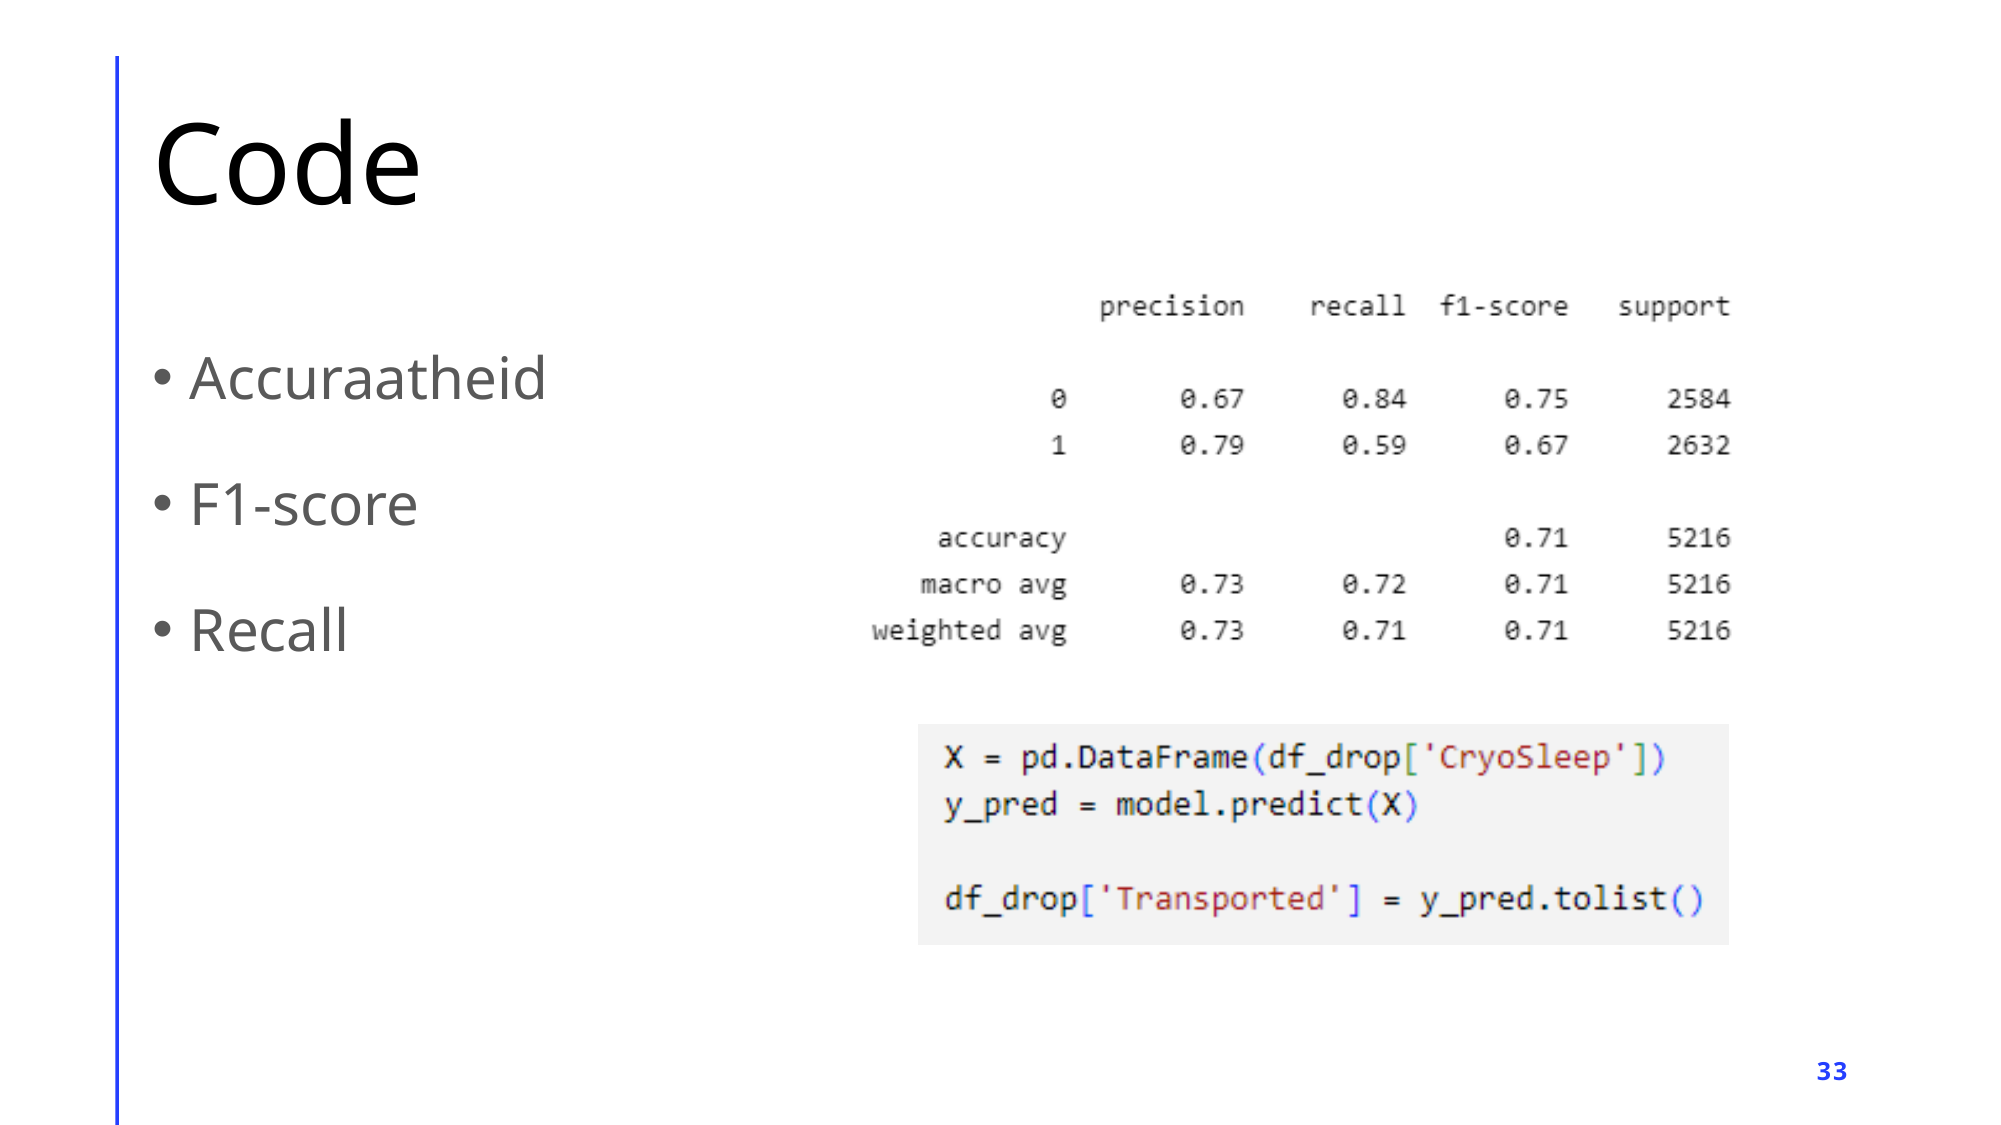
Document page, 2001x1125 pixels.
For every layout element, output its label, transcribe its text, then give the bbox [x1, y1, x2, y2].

list Accuraatheid F1-score Recall [137, 299, 1863, 1014]
picture [858, 258, 1863, 657]
title Code [137, 59, 1863, 278]
picture [918, 724, 1729, 945]
slide_number 33 [1412, 1042, 1863, 1103]
